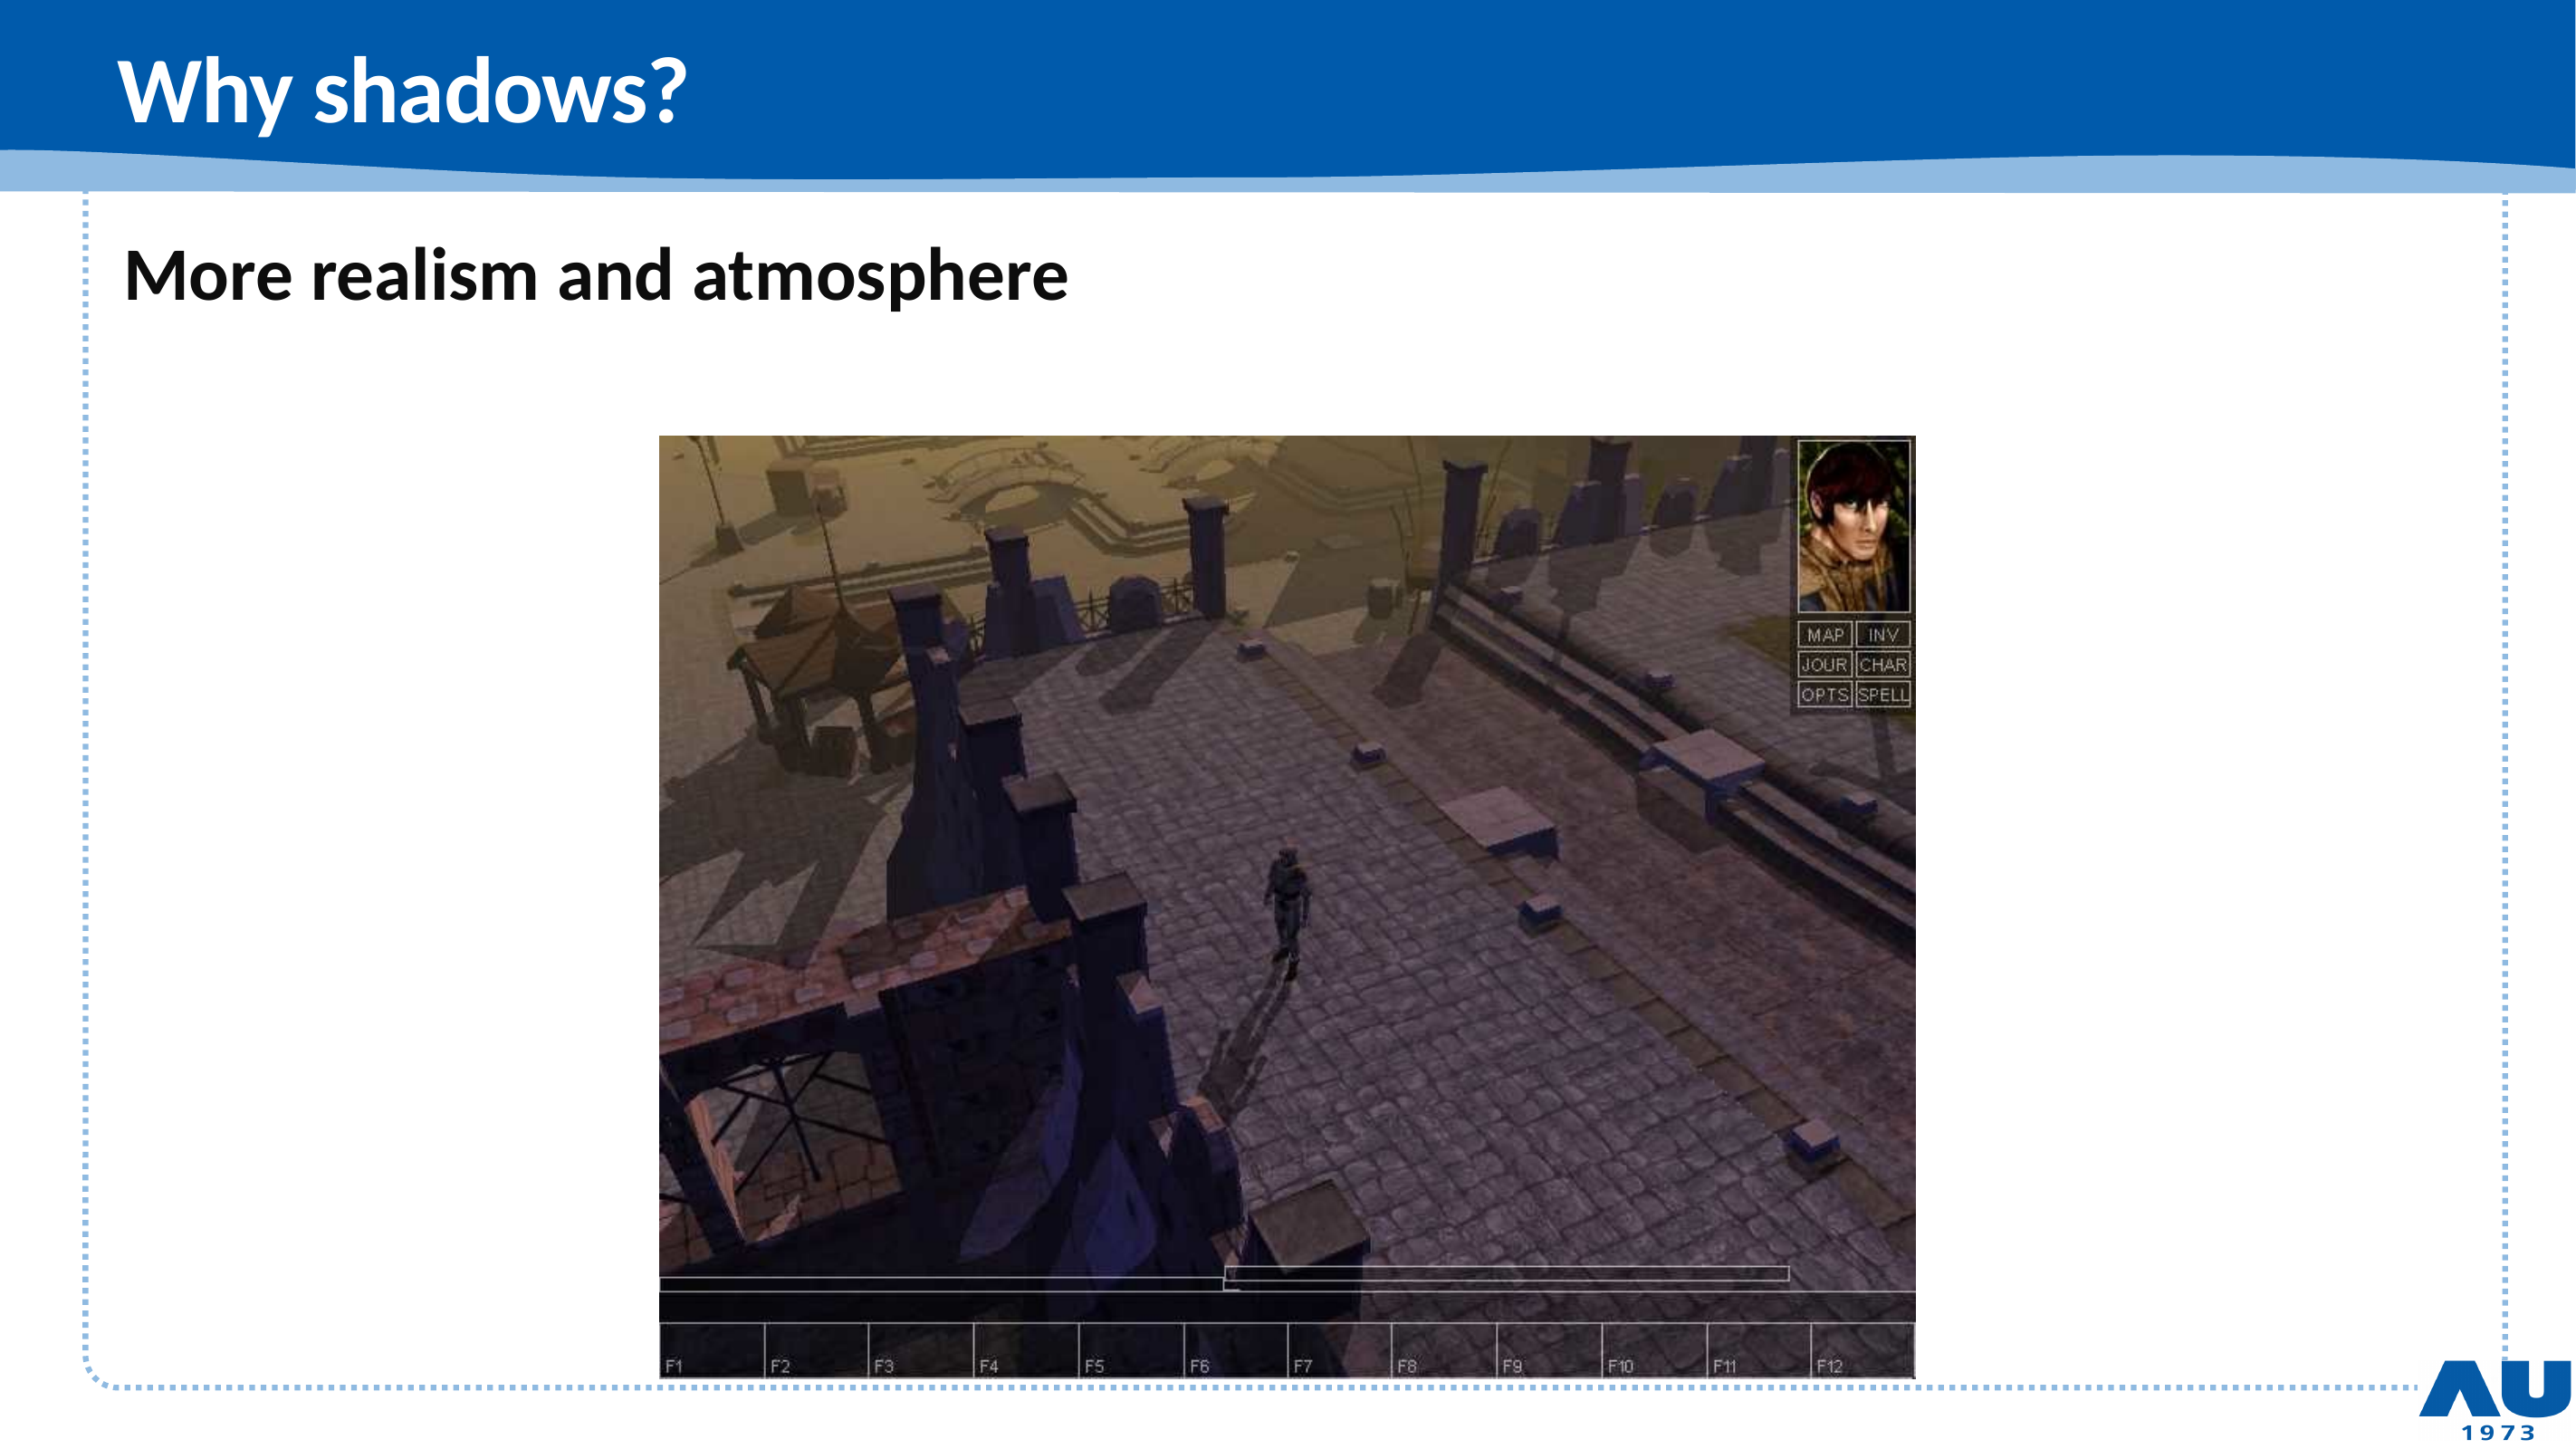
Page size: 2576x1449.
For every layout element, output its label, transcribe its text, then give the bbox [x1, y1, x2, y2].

list More realism and atmosphere [103, 228, 2486, 1388]
title Why shadows? [103, 18, 2486, 169]
picture [2418, 1360, 2571, 1441]
picture [659, 436, 1917, 1379]
